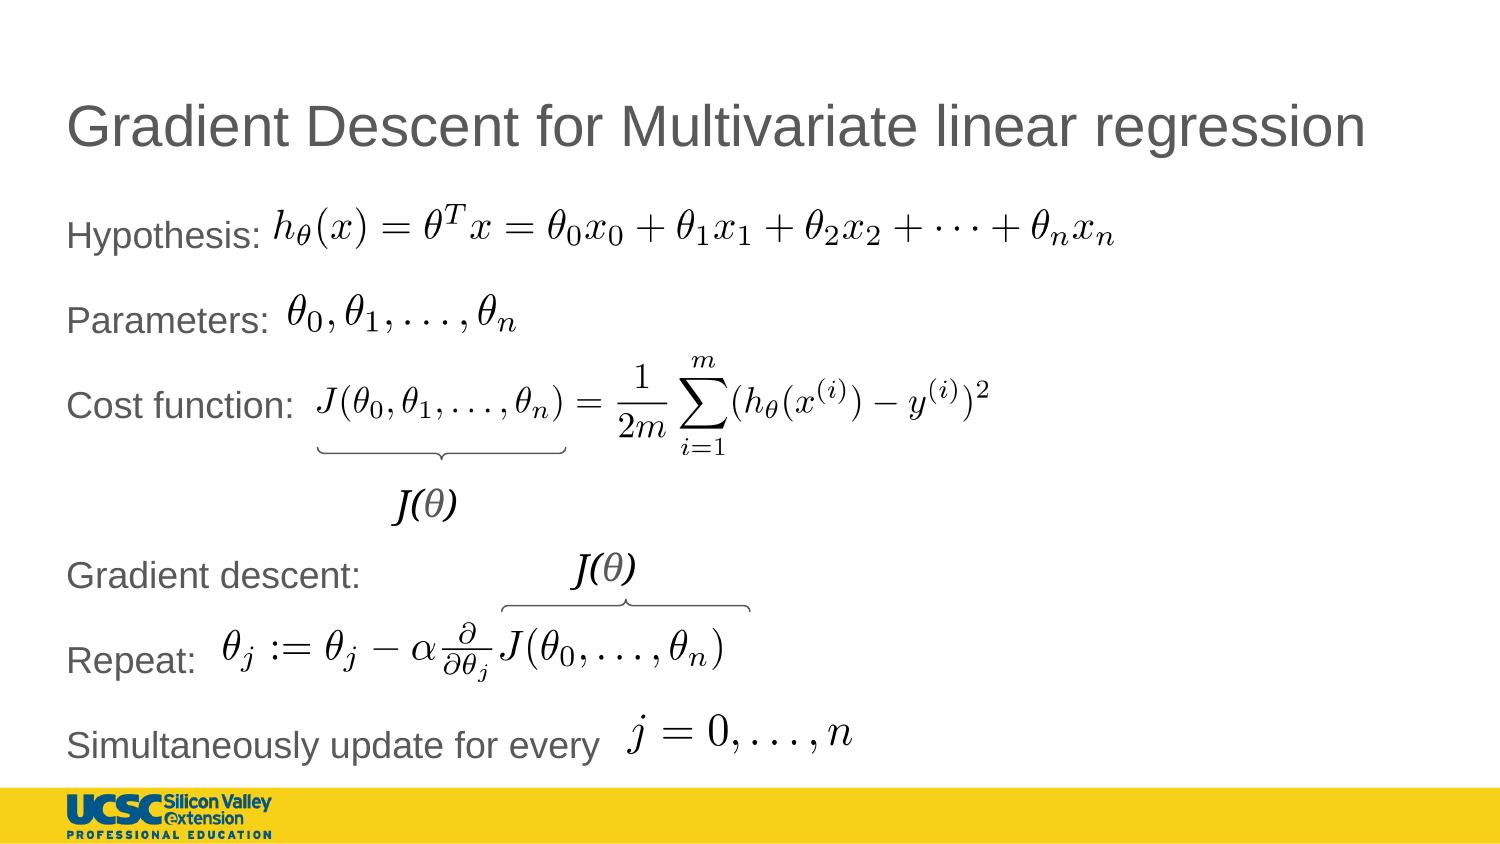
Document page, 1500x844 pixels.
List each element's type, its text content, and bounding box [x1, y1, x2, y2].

picture [60, 787, 277, 844]
picture [288, 294, 516, 333]
picture [317, 356, 989, 456]
picture [627, 714, 853, 754]
text_box J(θ) [560, 528, 666, 604]
title Gradient Descent for Multivariate linear regression [51, 72, 1449, 167]
picture [273, 204, 1114, 250]
text_box [501, 599, 751, 612]
text_box J(θ) [381, 464, 487, 540]
picture [223, 622, 723, 682]
list Hypothesis: Parameters: Cost function: Gradient descent: Repeat: Simultaneously update for every [51, 189, 1449, 750]
